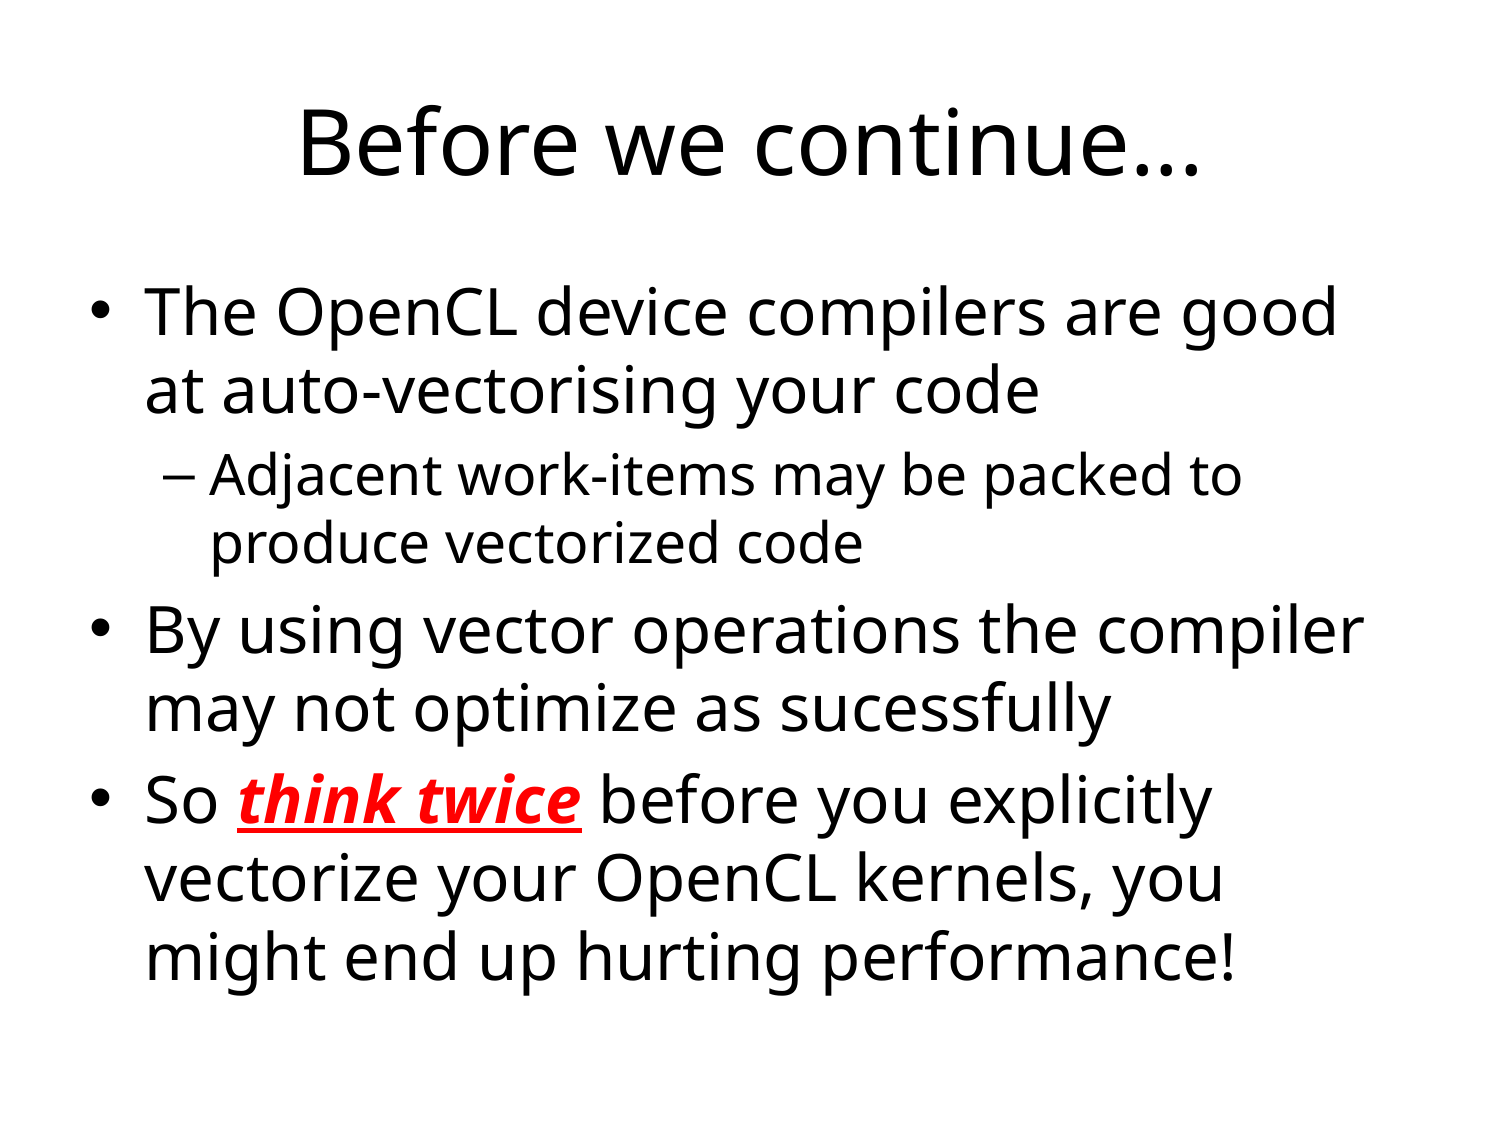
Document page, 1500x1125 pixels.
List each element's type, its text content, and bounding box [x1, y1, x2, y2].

text_box Before we continue... [74, 45, 1425, 233]
text_box The OpenCL device compilers are good at auto-vectorising your code Adjacent work-items may be packed to produce vectorized code By using vector operations the compiler may not optimize as sucessfully So think twice before you explicitly vectorize your OpenCL kernels, you might end up hurting performance! [74, 262, 1425, 1005]
